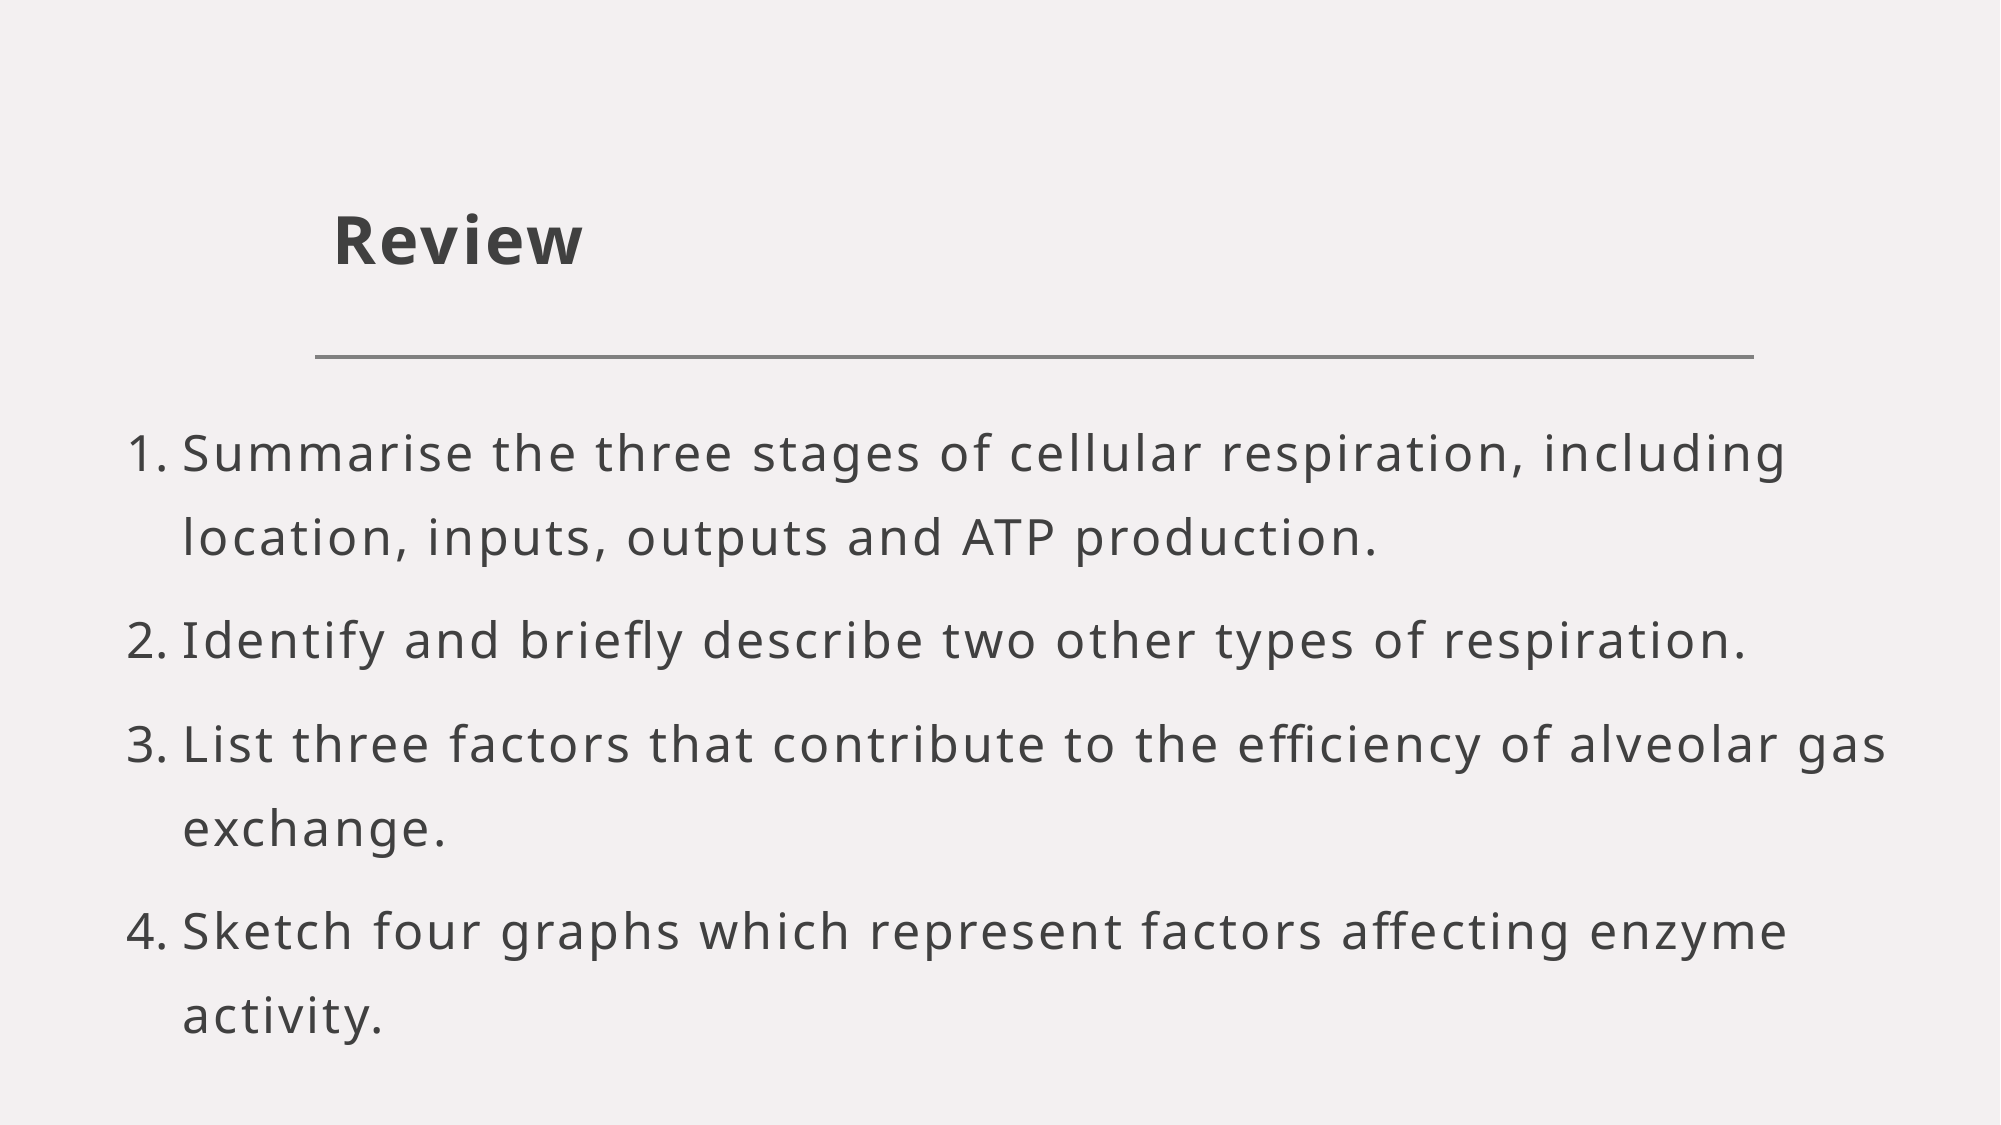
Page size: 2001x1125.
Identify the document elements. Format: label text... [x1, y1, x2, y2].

title Review [315, 72, 1754, 294]
list Summarise the three stages of cellular respiration, including location, inputs, outputs and ATP production. Identify and briefly describe two other types of respiration. List three factors that contribute to the efficiency of alveolar gas exchange. Sketch four graphs which represent factors affecting enzyme activity. [108, 379, 1937, 1069]
